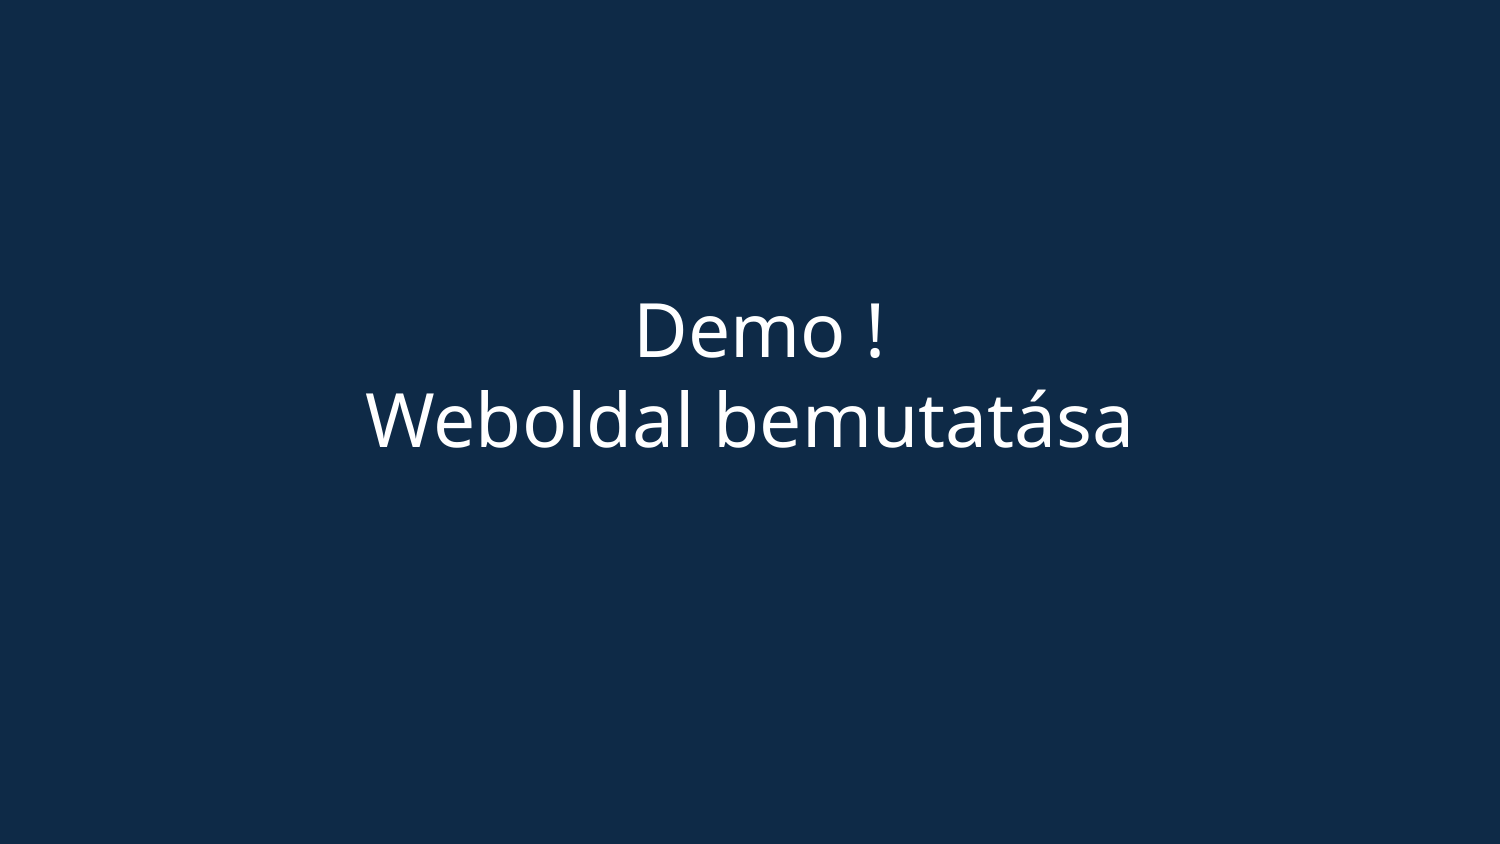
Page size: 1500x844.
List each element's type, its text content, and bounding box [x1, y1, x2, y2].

text_box Demo ! Weboldal bemutatása [297, 267, 1203, 478]
